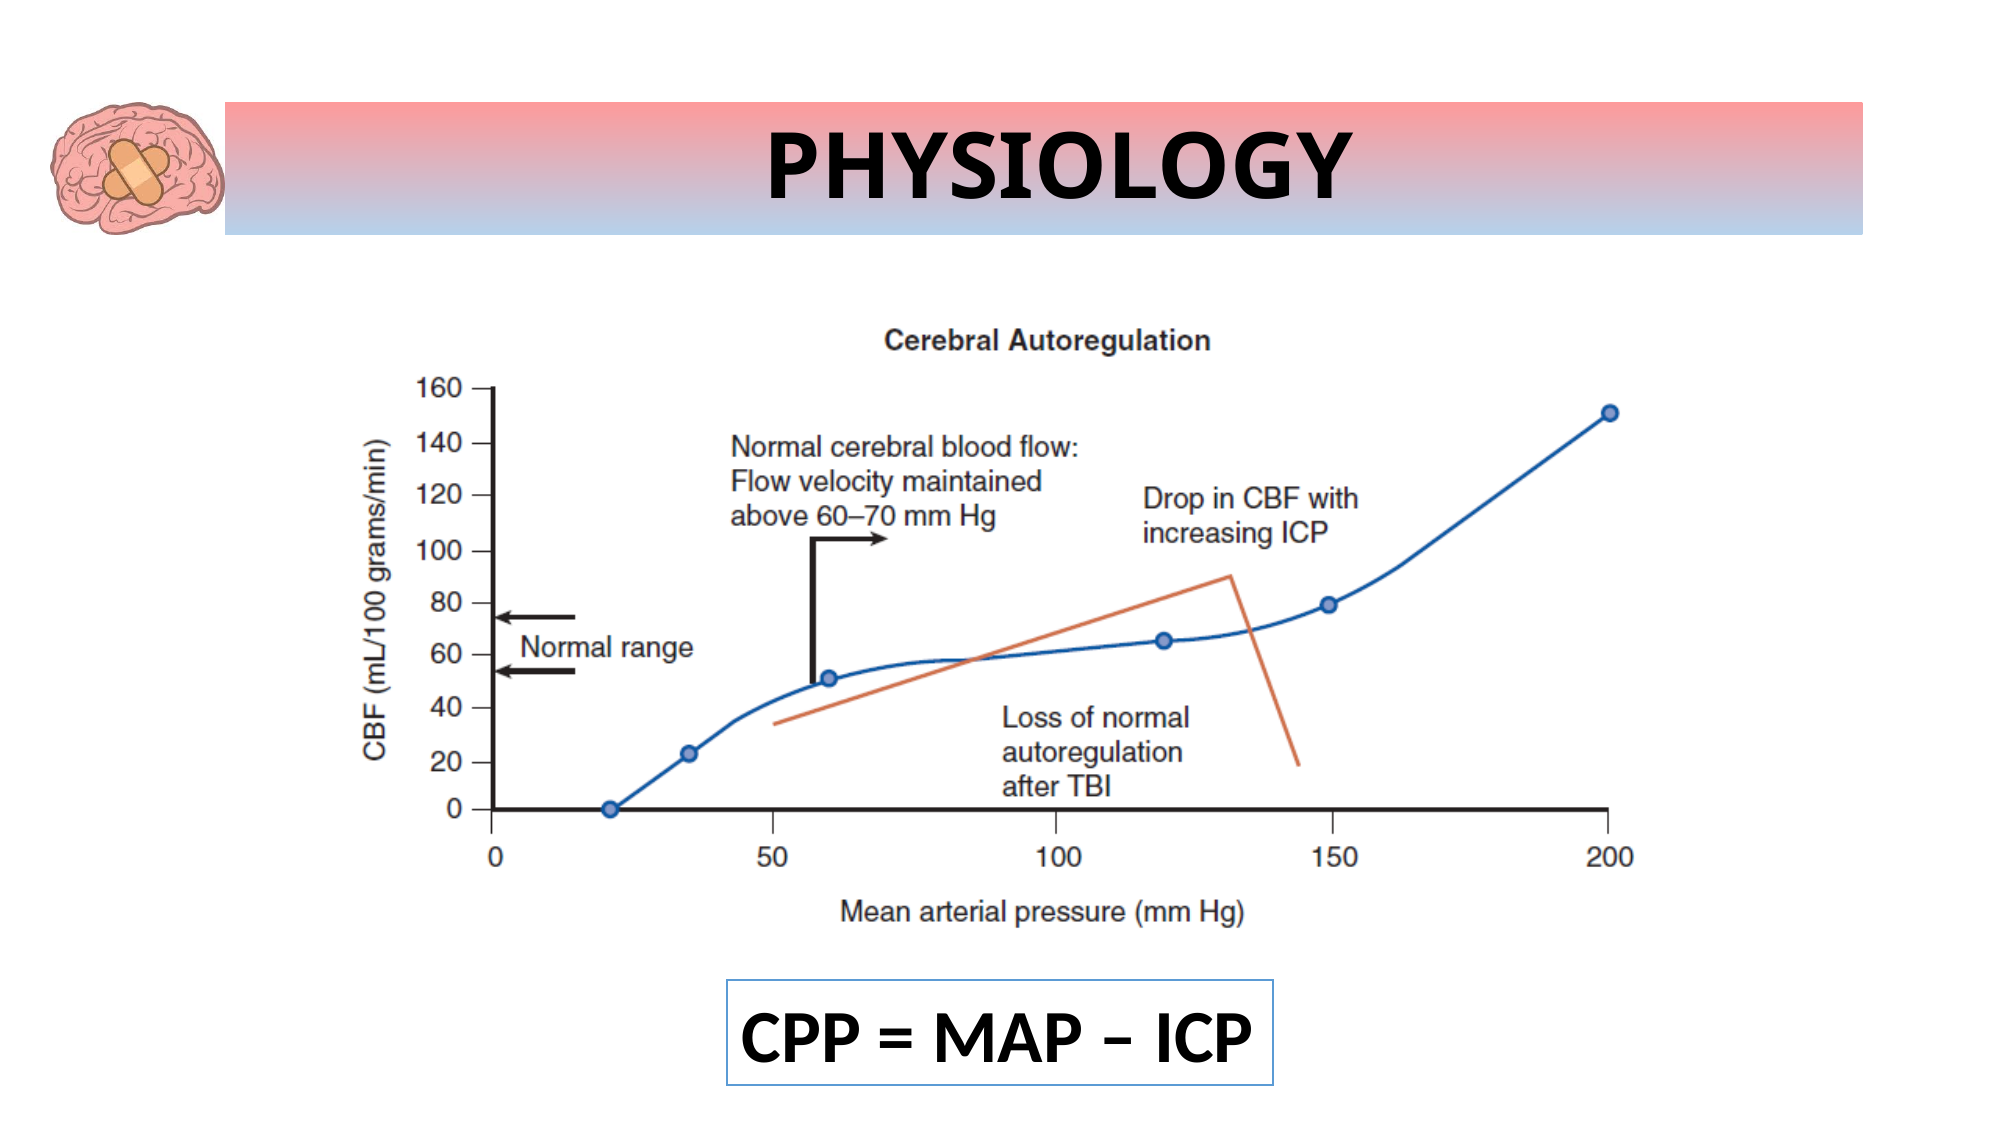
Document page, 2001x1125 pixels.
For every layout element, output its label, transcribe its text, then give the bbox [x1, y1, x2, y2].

picture [50, 102, 225, 235]
text_box PHYSIOLOGY [225, 102, 1863, 235]
text_box CPP = MAP – ICP [726, 979, 1274, 1086]
picture [344, 299, 1656, 939]
